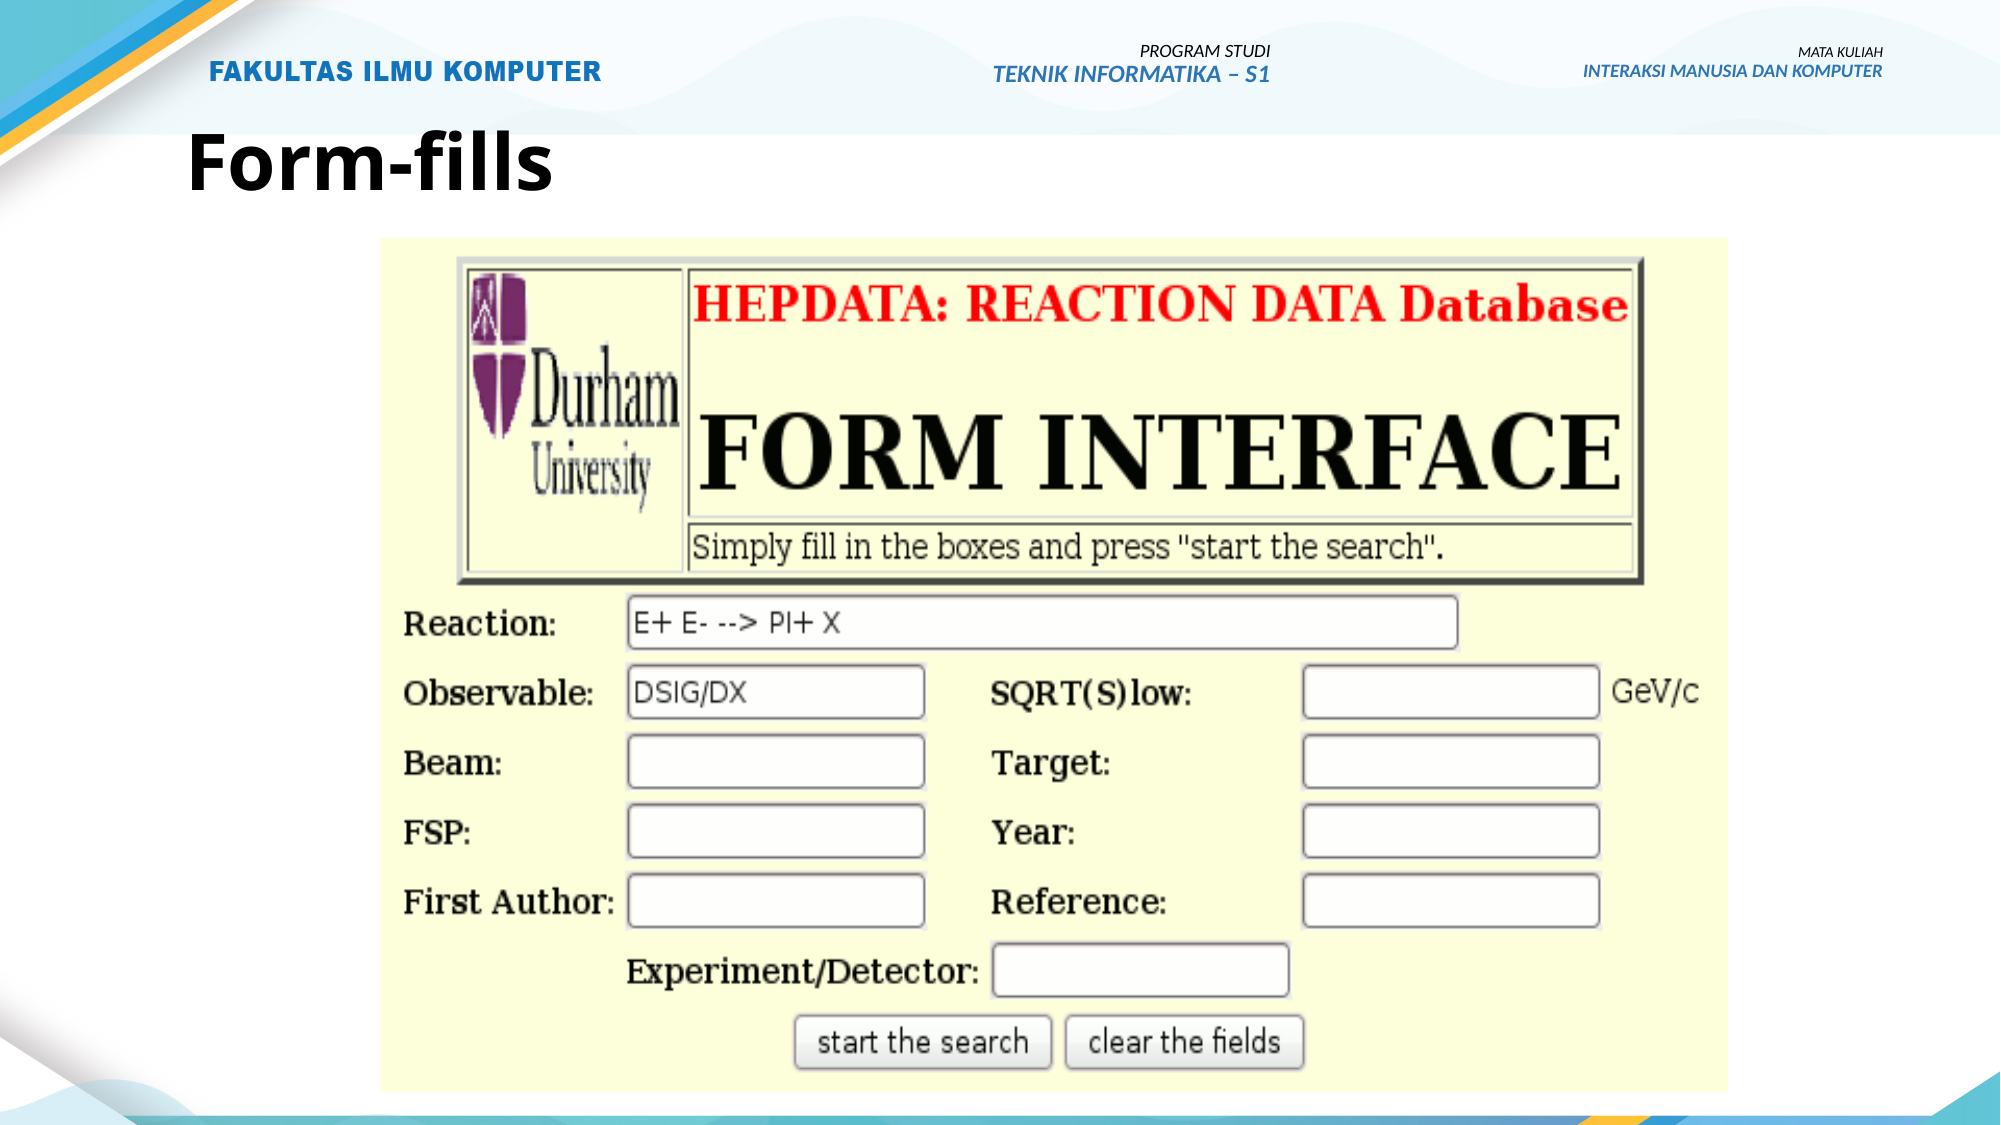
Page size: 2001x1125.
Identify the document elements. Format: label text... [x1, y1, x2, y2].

title Form-fills [170, 114, 1520, 215]
picture [0, 0, 2000, 1125]
text_box MATA KULIAH INTERAKSI MANUSIA DAN KOMPUTER [1567, 37, 1899, 109]
text_box PROGRAM STUDI TEKNIK INFORMATIKA – S1 [909, 33, 1286, 118]
